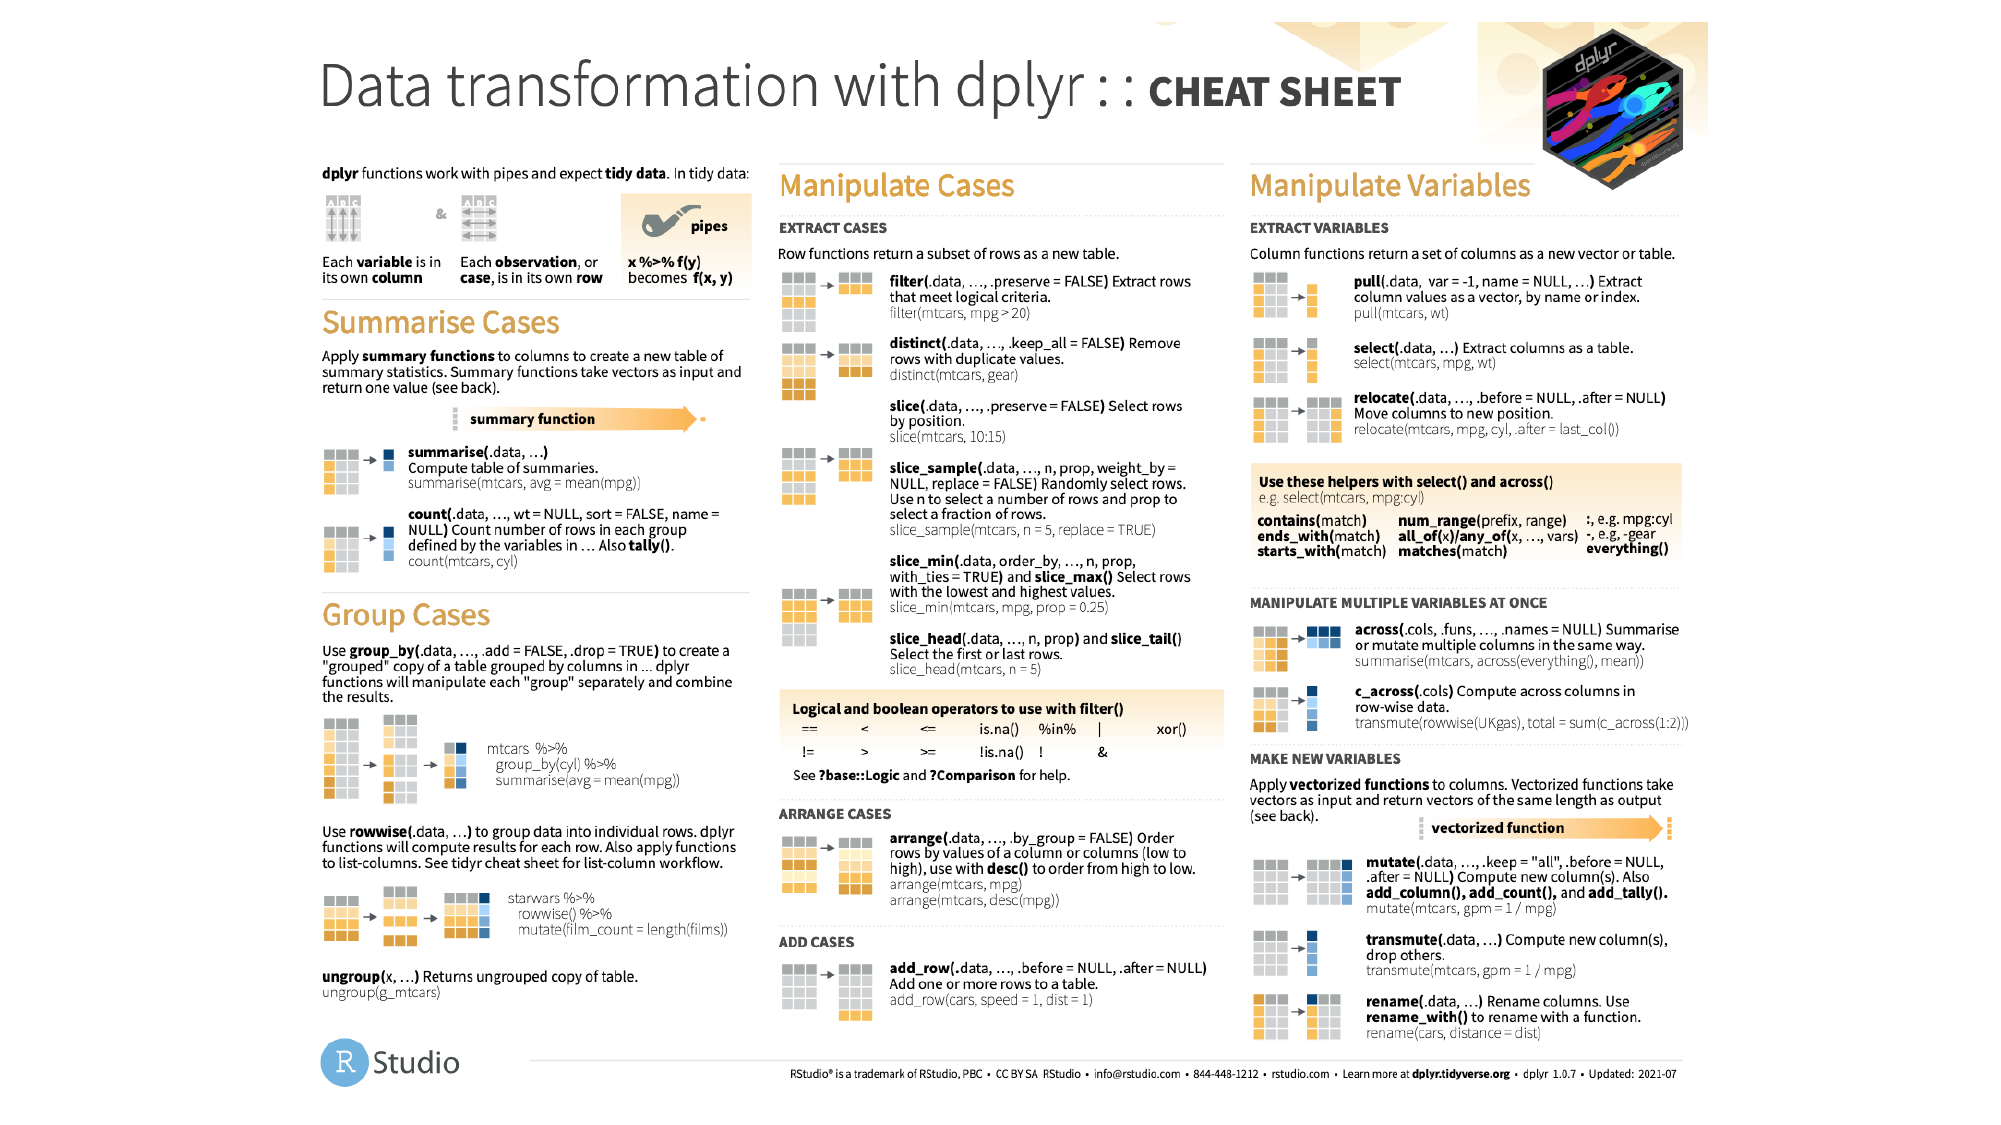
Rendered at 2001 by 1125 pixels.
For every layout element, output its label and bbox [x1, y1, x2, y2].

picture [291, 21, 1709, 1104]
